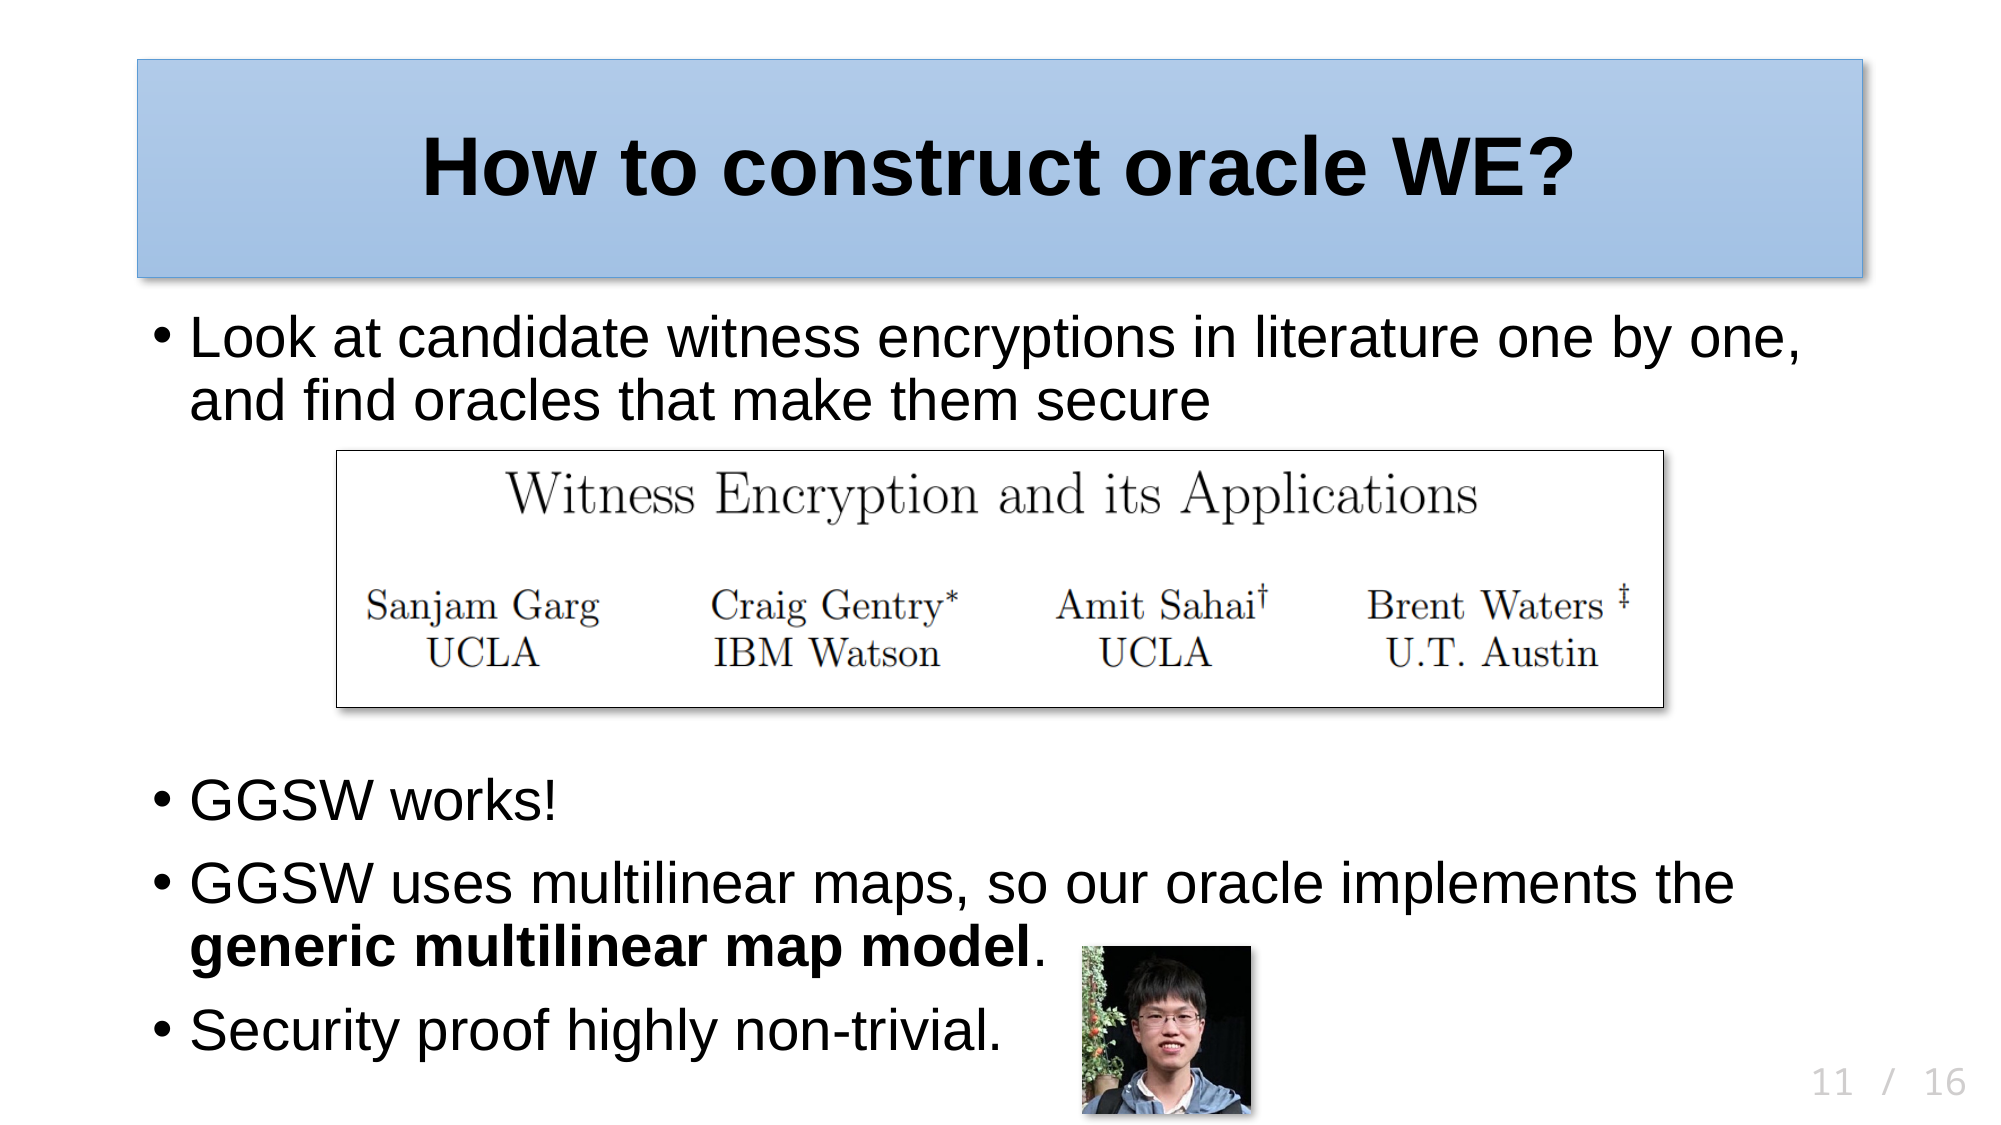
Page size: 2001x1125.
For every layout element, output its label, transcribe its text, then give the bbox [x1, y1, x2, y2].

picture [1082, 946, 1251, 1114]
list Look at candidate witness encryptions in literature one by one, and find oracles that make them secure GGSW works! GGSW uses multilinear maps, so our oracle implements the generic multilinear map model. Security proof highly non-trivial. [137, 299, 1863, 1086]
text_box 11 / 16 [1794, 1050, 2000, 1110]
title How to construct oracle WE? [137, 59, 1863, 278]
picture [336, 450, 1664, 708]
